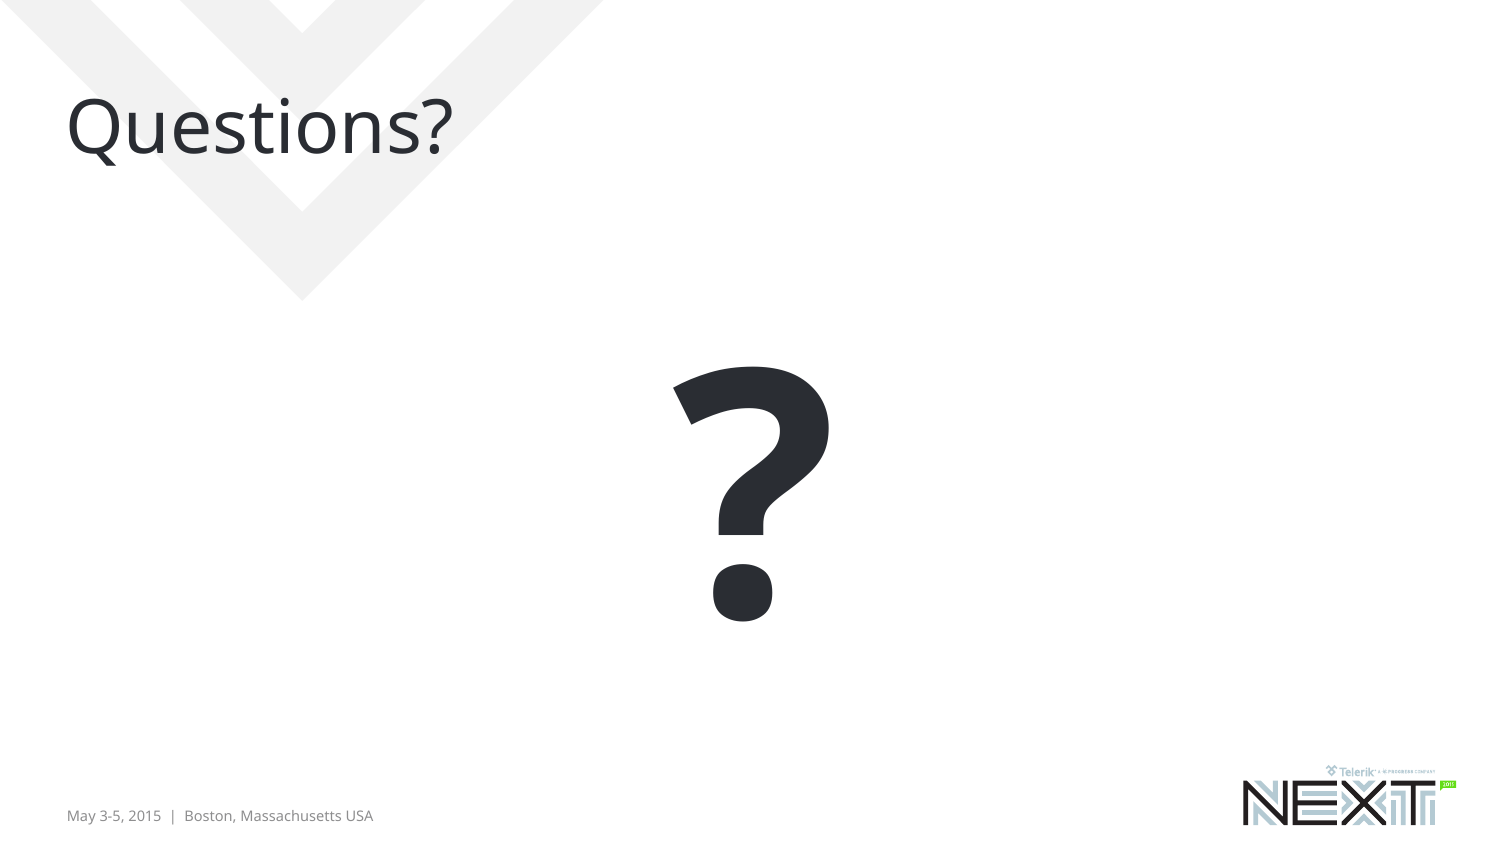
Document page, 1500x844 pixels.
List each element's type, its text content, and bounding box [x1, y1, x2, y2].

list ? [53, 250, 1434, 760]
title Questions? [53, 49, 1434, 208]
